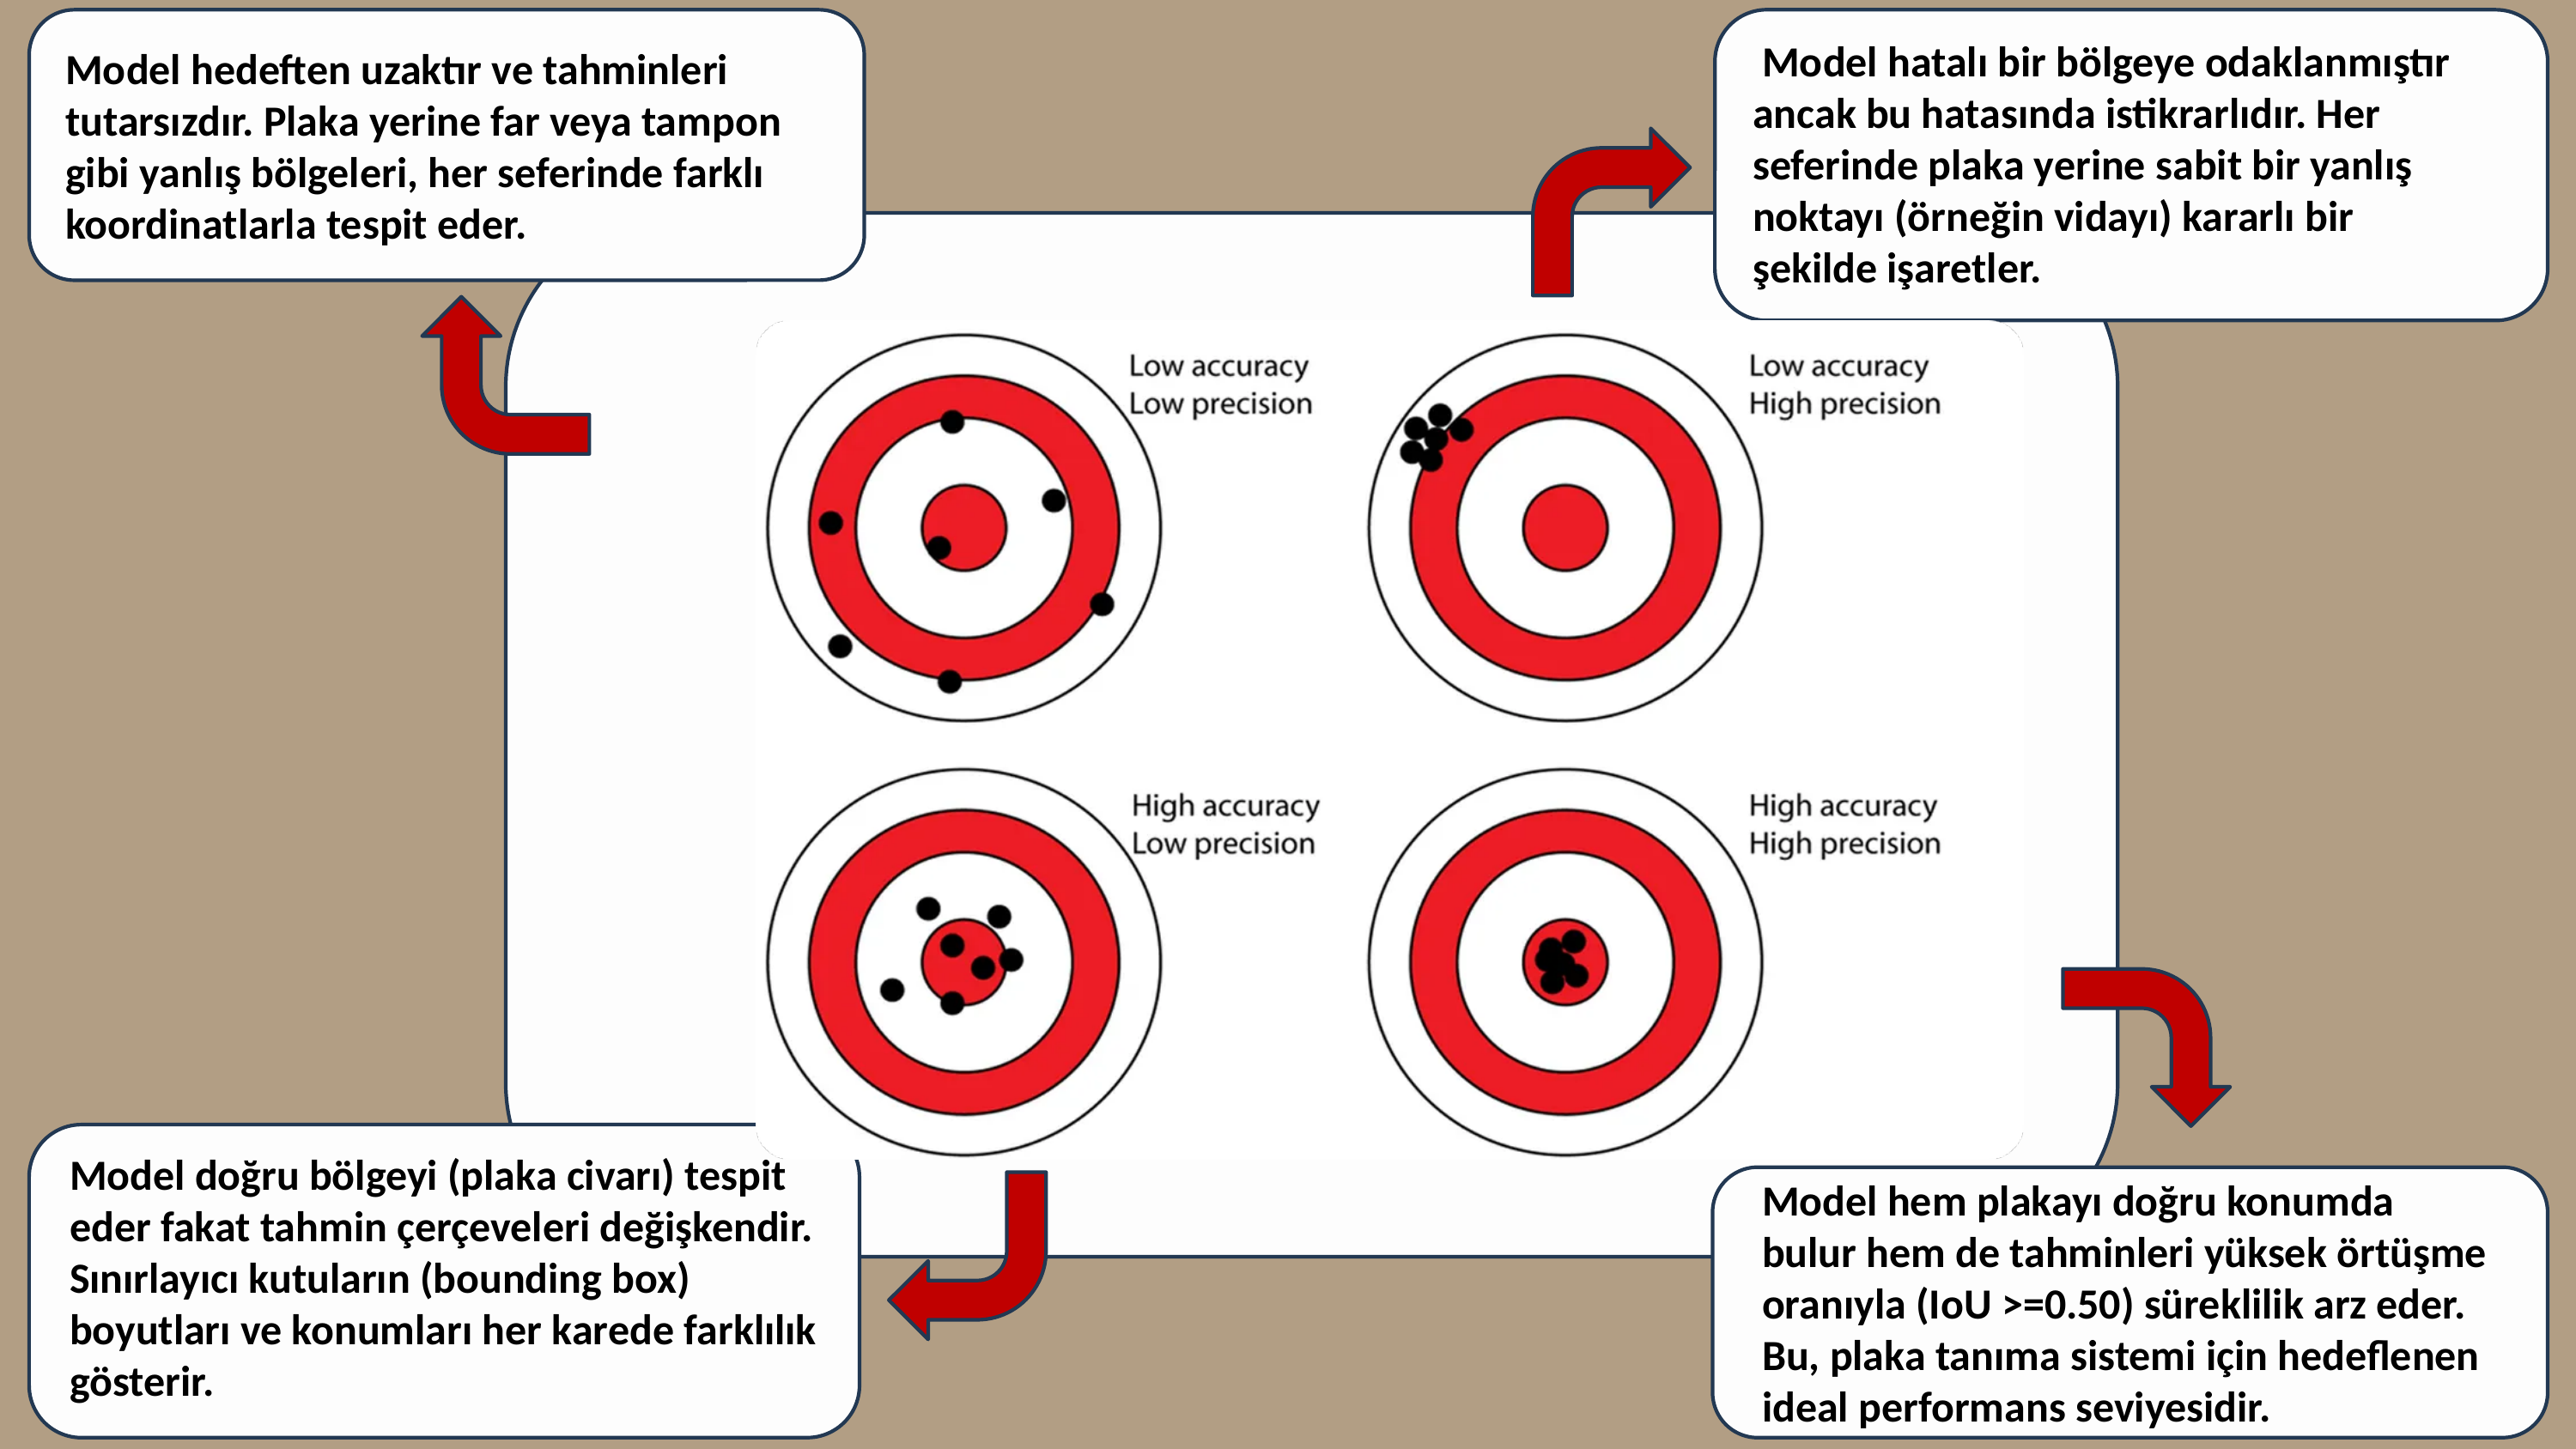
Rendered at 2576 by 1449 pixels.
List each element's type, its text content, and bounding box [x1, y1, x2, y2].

text_box [860, 323, 2120, 1259]
text_box [1531, 126, 1692, 298]
text_box [1713, 8, 2550, 323]
text_box Model hedeften uzaktır ve tahminleri tutarsızdır. Plaka yerine far veya tampon gibi yanlış bölgeleri, her seferinde farklı koordinatlarla tespit eder. [52, 34, 856, 254]
text_box [27, 1122, 862, 1440]
text_box [756, 320, 2024, 1160]
text_box [2061, 967, 2233, 1128]
text_box Model doğru bölgeyi (plaka civarı) tespit eder fakat tahmin çerçeveleri değişkendir. Sınırlayıcı kutuların (bounding box) boyutları ve konumları her karede farklılık gösterir. [56, 1140, 850, 1411]
text_box [27, 8, 866, 282]
text_box Model hem plakayı doğru konumda bulur hem de tahminleri yüksek örtüşme oranıyla (IoU >=0.50) süreklilik arz eder. Bu, plaka tanıma sistemi için hedeflenen ideal performans seviyesidir. [1749, 1166, 2504, 1437]
text_box Model hatalı bir bölgeye odaklanmıştır ancak bu hatasında istikrarlıdır. Her seferinde plaka yerine sabit bir yanlış noktayı (örneğin vidayı) kararlı bir şekilde işaretler. [1739, 27, 2493, 299]
text_box [503, 210, 1749, 1122]
text_box [420, 294, 592, 456]
text_box [1710, 1165, 2550, 1440]
text_box [887, 1170, 1048, 1342]
